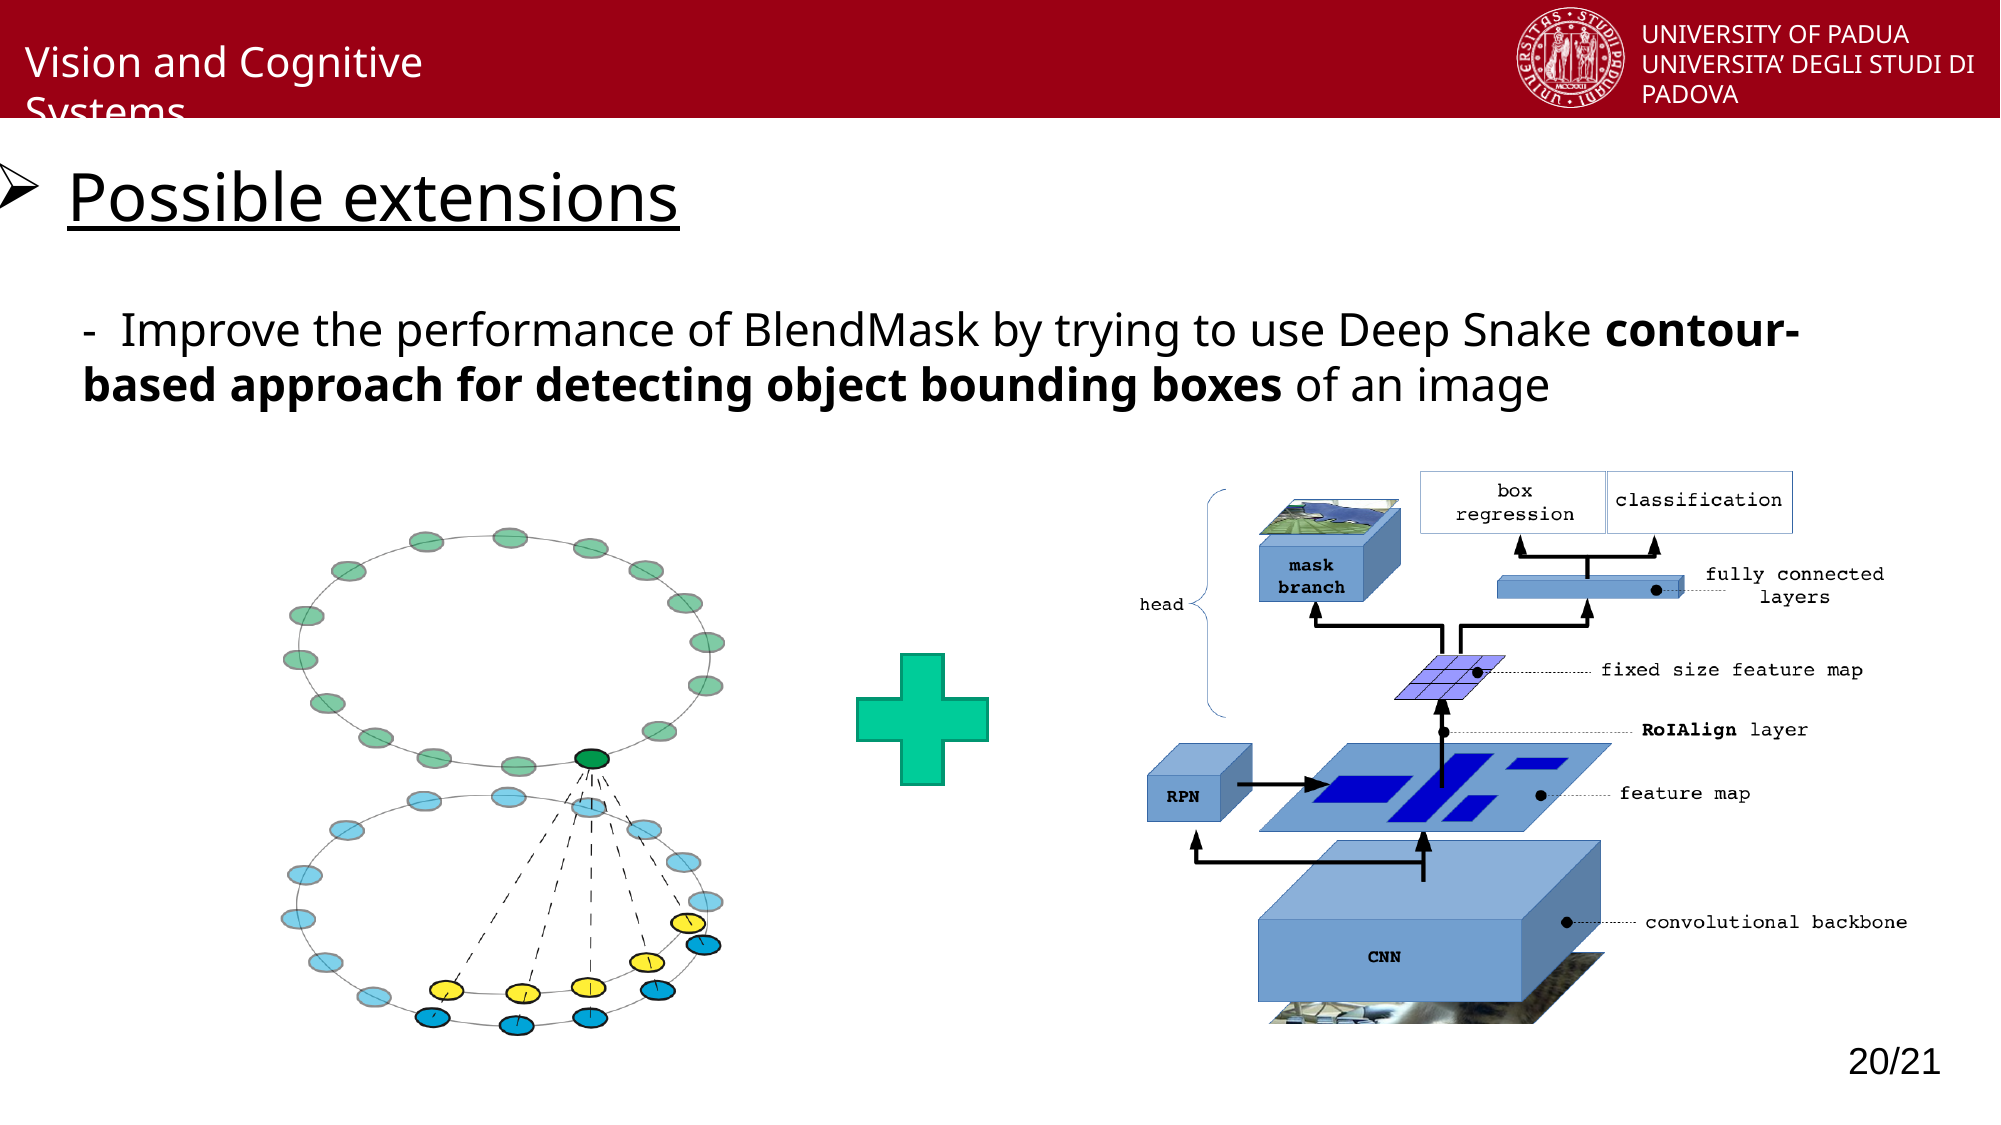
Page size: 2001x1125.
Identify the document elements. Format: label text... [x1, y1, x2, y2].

text_box [1883, 1058, 1914, 1109]
text_box - Improve the performance of BlendMask by trying to use Deep Snake contour-based approach for detecting object bounding boxes of an image [67, 293, 1914, 419]
text_box Vision and Cognitive Systems [10, 28, 561, 143]
text_box [855, 653, 989, 787]
picture [0, 0, 1515, 118]
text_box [1515, 0, 2000, 129]
picture [1124, 454, 1914, 1025]
text_box Possible extensions [0, 147, 696, 242]
picture [223, 486, 746, 1083]
